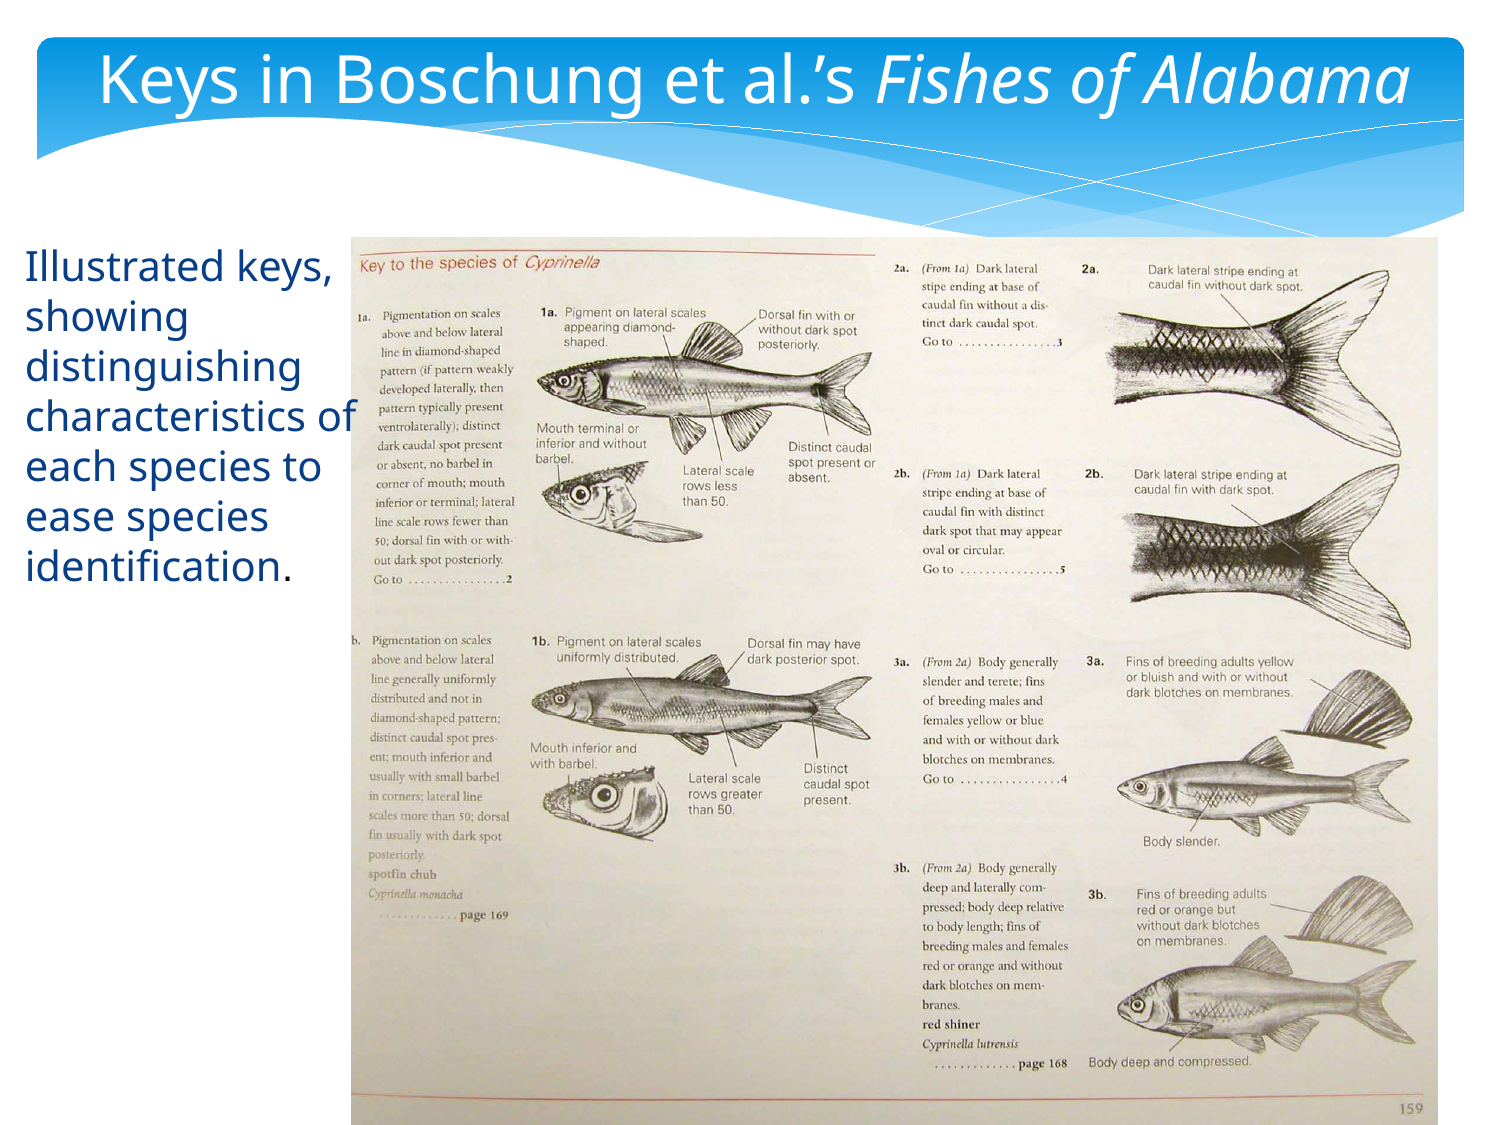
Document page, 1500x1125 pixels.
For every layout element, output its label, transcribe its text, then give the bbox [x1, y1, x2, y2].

picture [351, 237, 1438, 1125]
text_box Keys in Boschung et al.’s Fishes of Alabama [82, 29, 1428, 124]
text_box Illustrated keys, showing distinguishing characteristics of each species to ease species identification. [10, 232, 383, 598]
